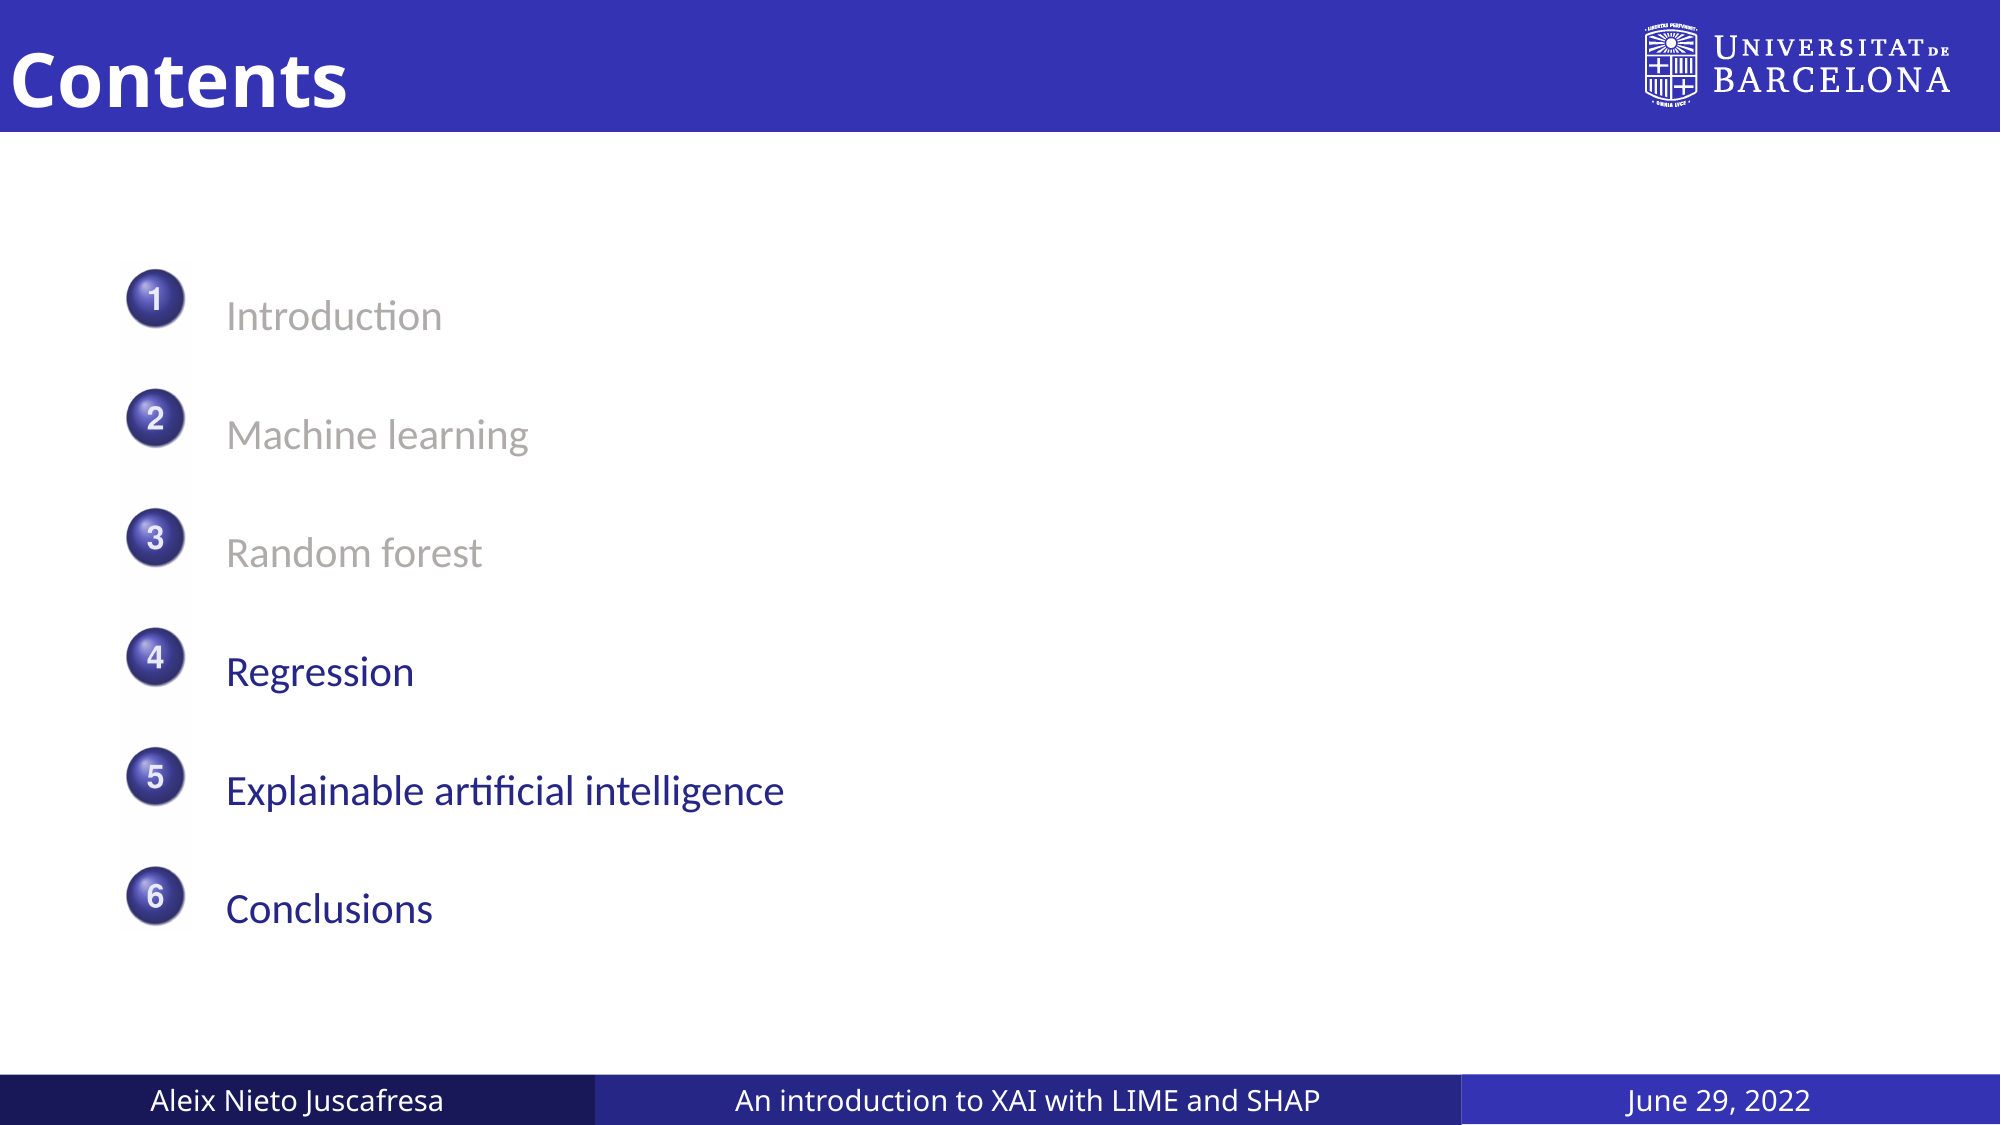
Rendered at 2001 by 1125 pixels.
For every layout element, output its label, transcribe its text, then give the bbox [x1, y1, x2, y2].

text_box [0, 0, 2000, 132]
slide_number Aleix Nieto Juscafresa [0, 1074, 594, 1125]
text_box Contents [0, 25, 364, 130]
picture [1636, 16, 1959, 114]
list Introduction Machine learning Random forest Regression Explainable artificial intelligence Conclusions [191, 228, 1917, 943]
picture [118, 262, 192, 932]
footer An introduction to XAI with LIME and SHAP [594, 1074, 1462, 1125]
